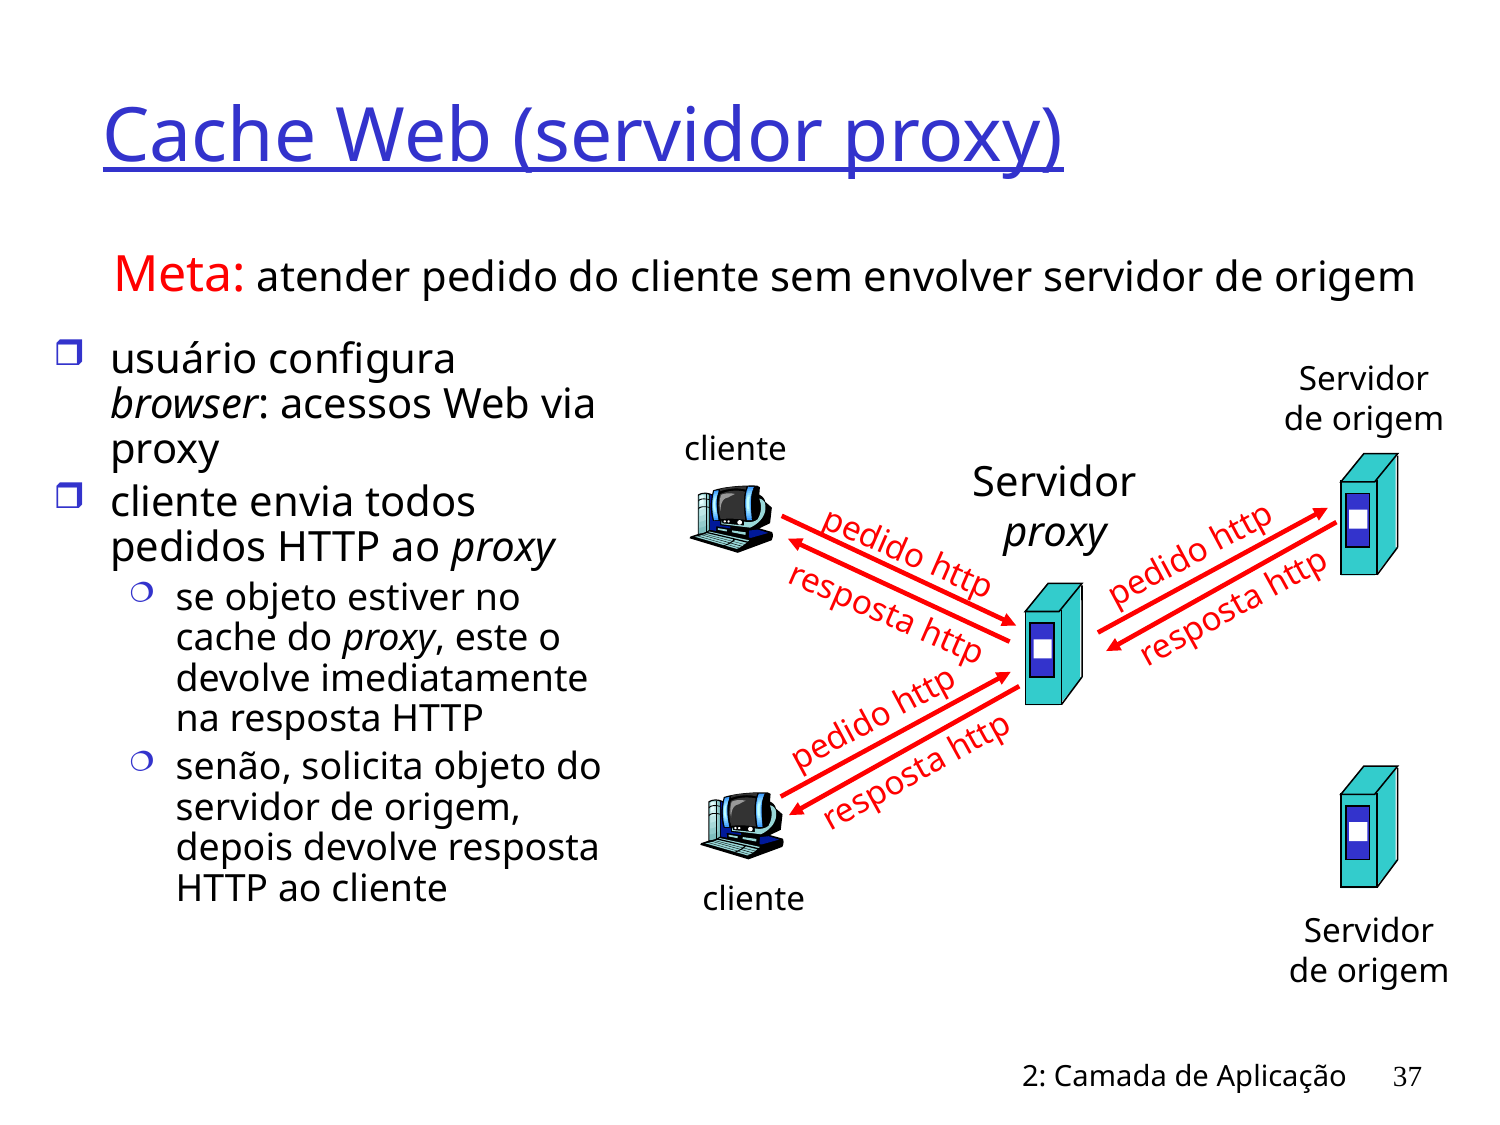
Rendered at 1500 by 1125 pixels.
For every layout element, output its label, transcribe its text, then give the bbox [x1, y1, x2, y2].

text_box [700, 791, 786, 860]
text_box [1024, 583, 1083, 706]
footer 2: Camada de Aplicação [887, 1049, 1362, 1125]
text_box resposta http [1114, 523, 1336, 687]
text_box [1106, 639, 1121, 652]
text_box cliente [669, 419, 802, 475]
text_box pedido http [766, 658, 979, 791]
text_box Servidor de origem [1269, 349, 1460, 445]
text_box [789, 803, 803, 816]
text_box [1340, 453, 1398, 576]
text_box Servidor de origem [1274, 902, 1465, 997]
text_box [1296, 507, 1328, 526]
text_box [978, 671, 1011, 690]
title Cache Web (servidor proxy) [87, 37, 1446, 226]
text_box Meta: atender pedido do cliente sem envolver servidor de origem [98, 234, 1435, 397]
text_box resposta http [767, 538, 1009, 685]
text_box [790, 538, 802, 543]
text_box pedido http [1083, 478, 1296, 627]
text_box resposta http [797, 687, 1033, 851]
text_box cliente [687, 869, 821, 925]
slide_number 37 [1362, 1049, 1438, 1125]
list usuário configura browser: acessos Web via proxy cliente envia todos pedidos HTTP ao proxy se objeto estiver no cache do proxy, este o devolve imediatamente na resposta HTTP senão, solicita objeto do servidor de origem, depois devolve resposta HTTP ao cliente [38, 329, 630, 948]
text_box Servidor proxy [958, 447, 1152, 563]
text_box [997, 614, 1017, 626]
text_box pedido http [801, 484, 1018, 620]
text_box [1340, 765, 1398, 889]
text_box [689, 484, 775, 554]
